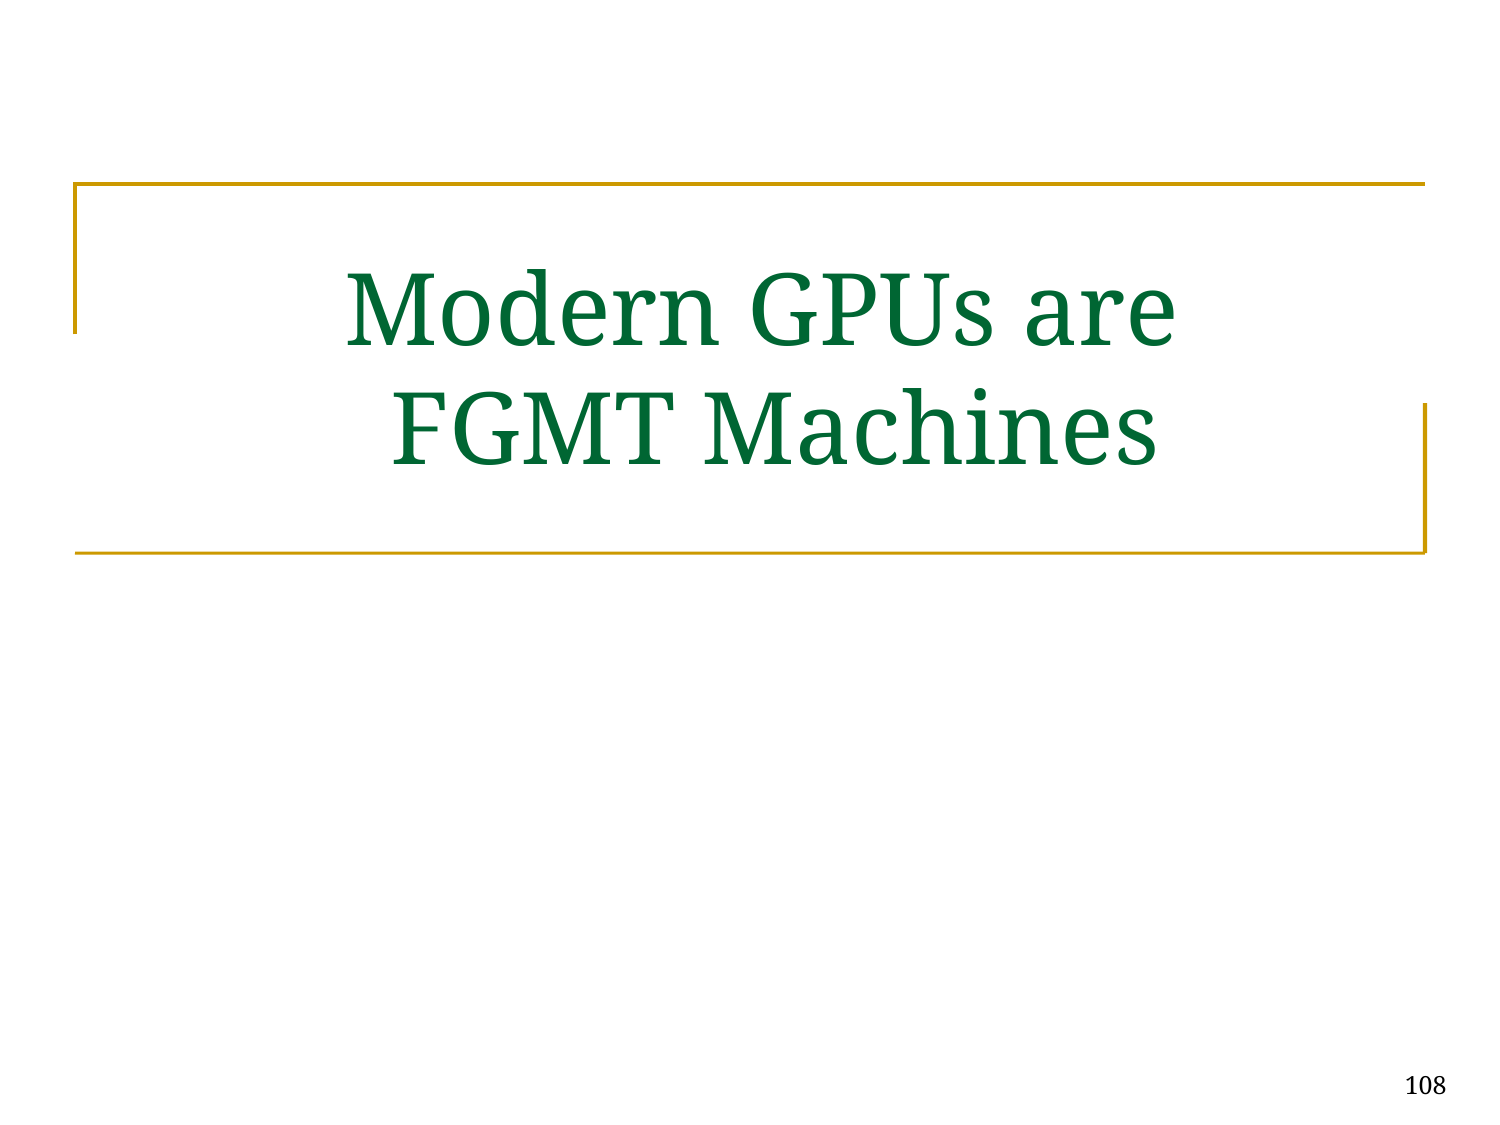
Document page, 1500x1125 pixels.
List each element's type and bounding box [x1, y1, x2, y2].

title [112, 237, 1438, 525]
slide_number [1111, 1036, 1462, 1112]
